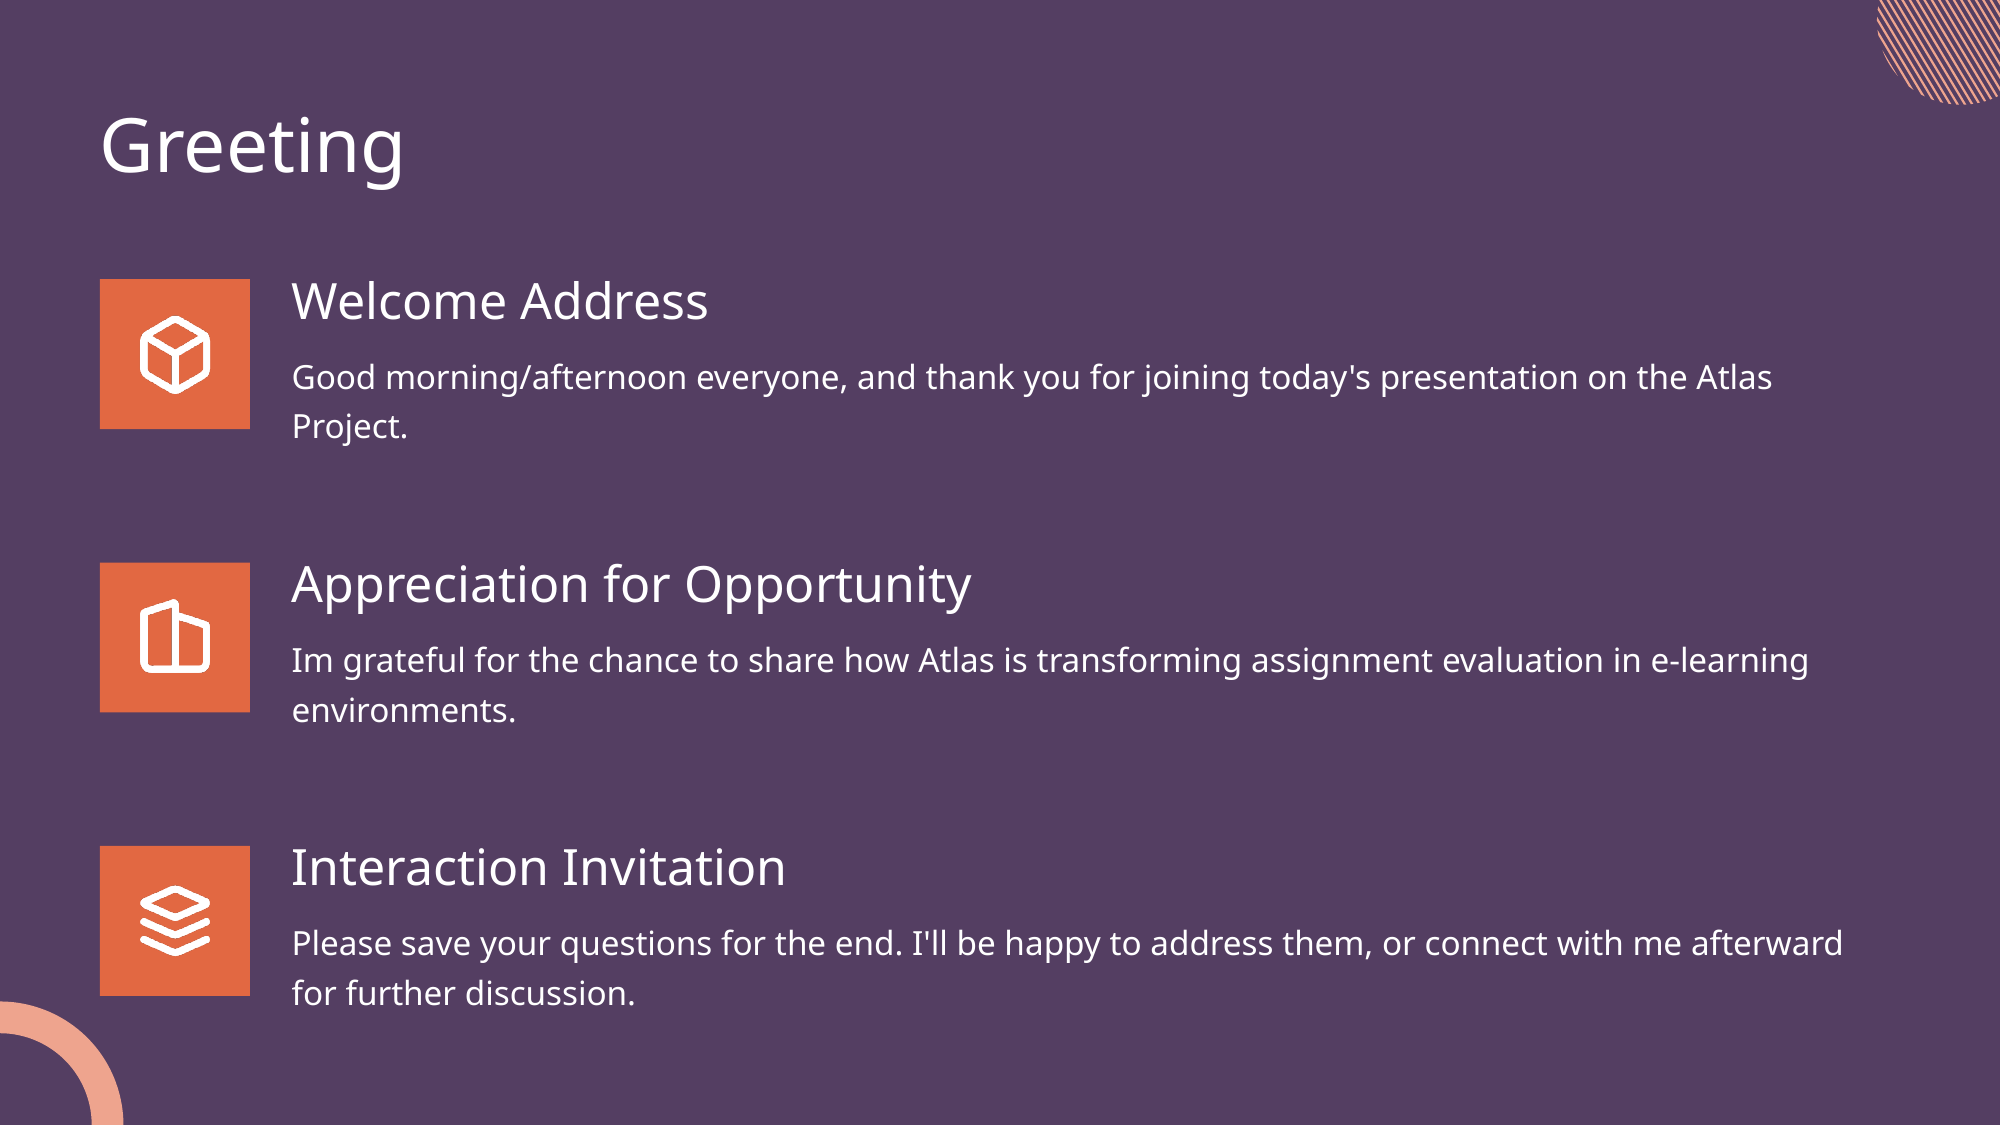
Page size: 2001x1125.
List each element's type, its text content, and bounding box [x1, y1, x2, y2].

list Appreciation for Opportunity [291, 545, 1900, 613]
picture [134, 880, 216, 962]
list Im grateful for the chance to share how Atlas is transforming assignment evaluation in e-learning environments. [291, 629, 1900, 730]
list [99, 279, 250, 430]
picture [134, 596, 216, 679]
list Good morning/afternoon everyone, and thank you for joining today's presentation on the Atlas Project. [291, 345, 1900, 446]
title Greeting [99, 87, 1900, 188]
picture [134, 313, 216, 395]
list Welcome Address [291, 262, 1900, 330]
list Please save your questions for the end. I'll be happy to address them, or connect with me afterward for further discussion. [291, 912, 1900, 1013]
list [99, 845, 250, 996]
list [99, 562, 250, 713]
list Interaction Invitation [291, 829, 1900, 896]
